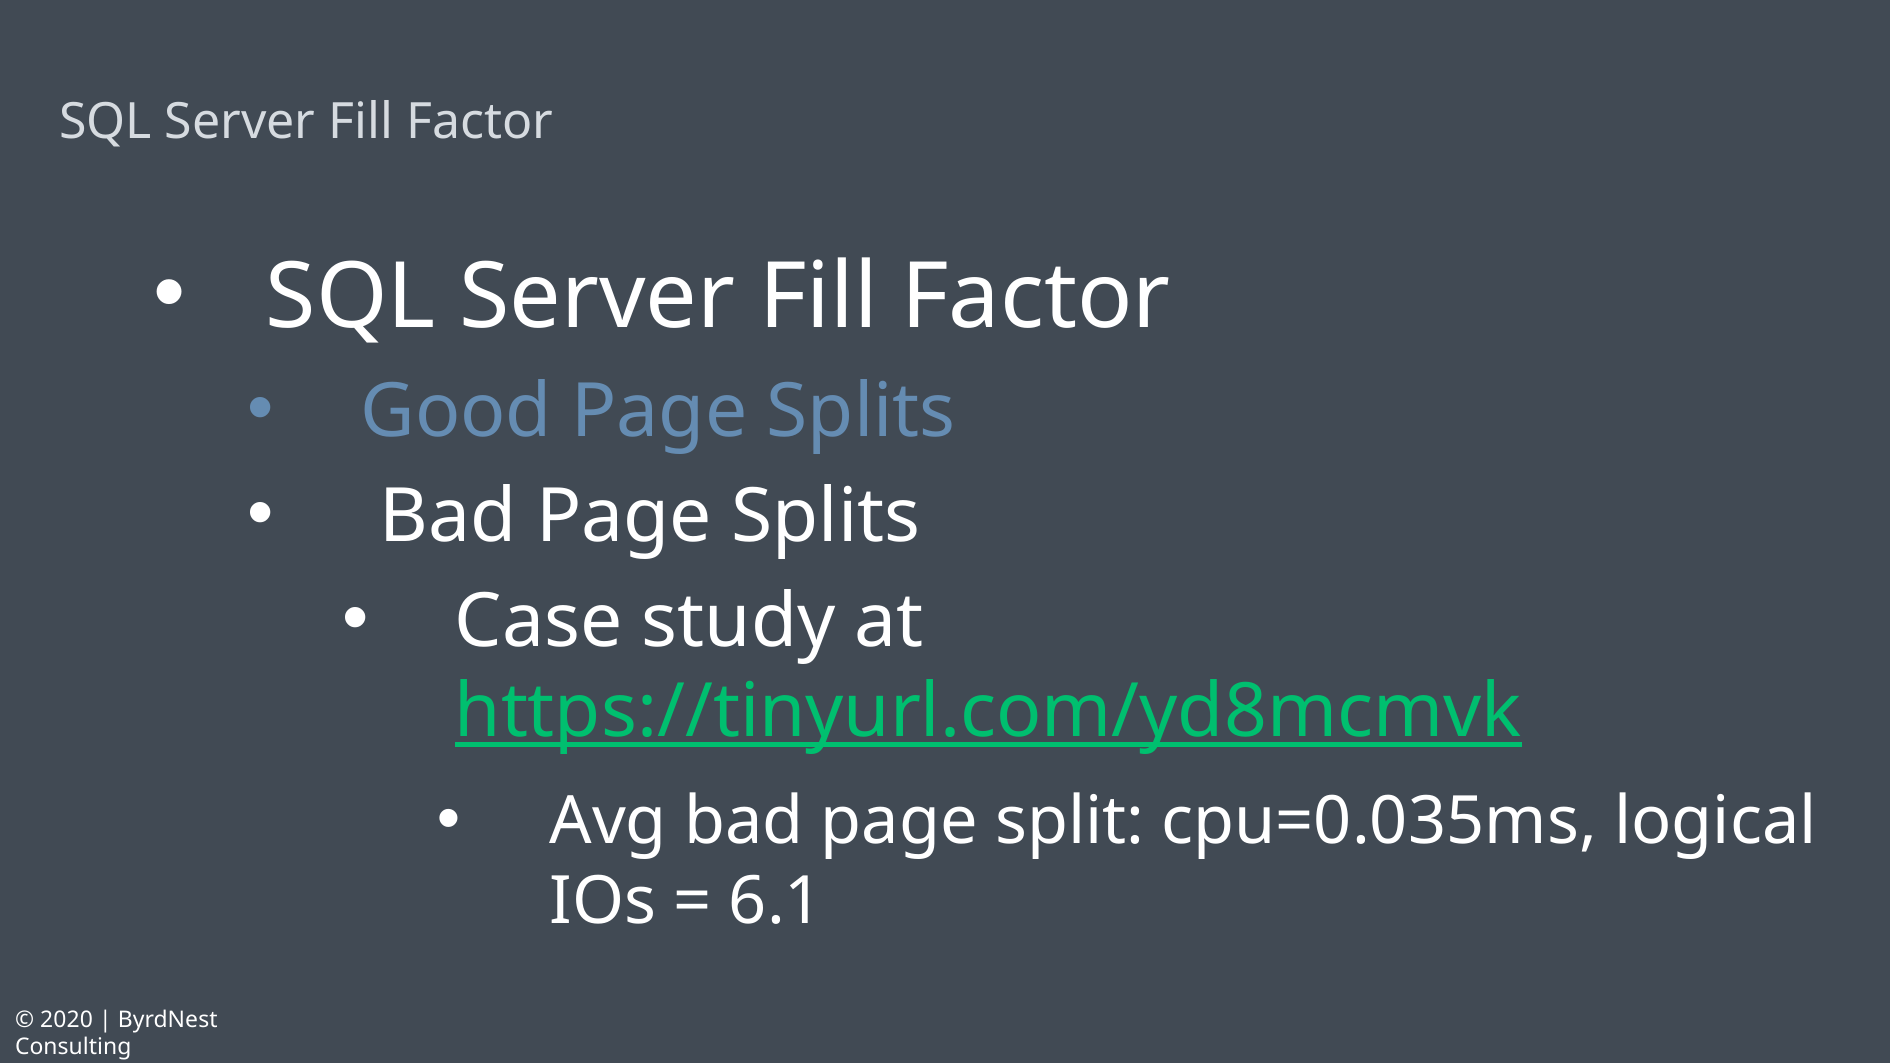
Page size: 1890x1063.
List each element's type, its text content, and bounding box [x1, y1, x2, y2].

list SQL Server Fill Factor Good Page Splits Bad Page Splits Case study at https://tinyurl.com/yd8mcmvk Avg bad page split: cpu=0.035ms, logical IOs = 6.1 [59, 236, 1831, 1004]
text_box © 2020 | ByrdNest Consulting [0, 1001, 337, 1062]
title SQL Server Fill Factor [59, 59, 1831, 178]
